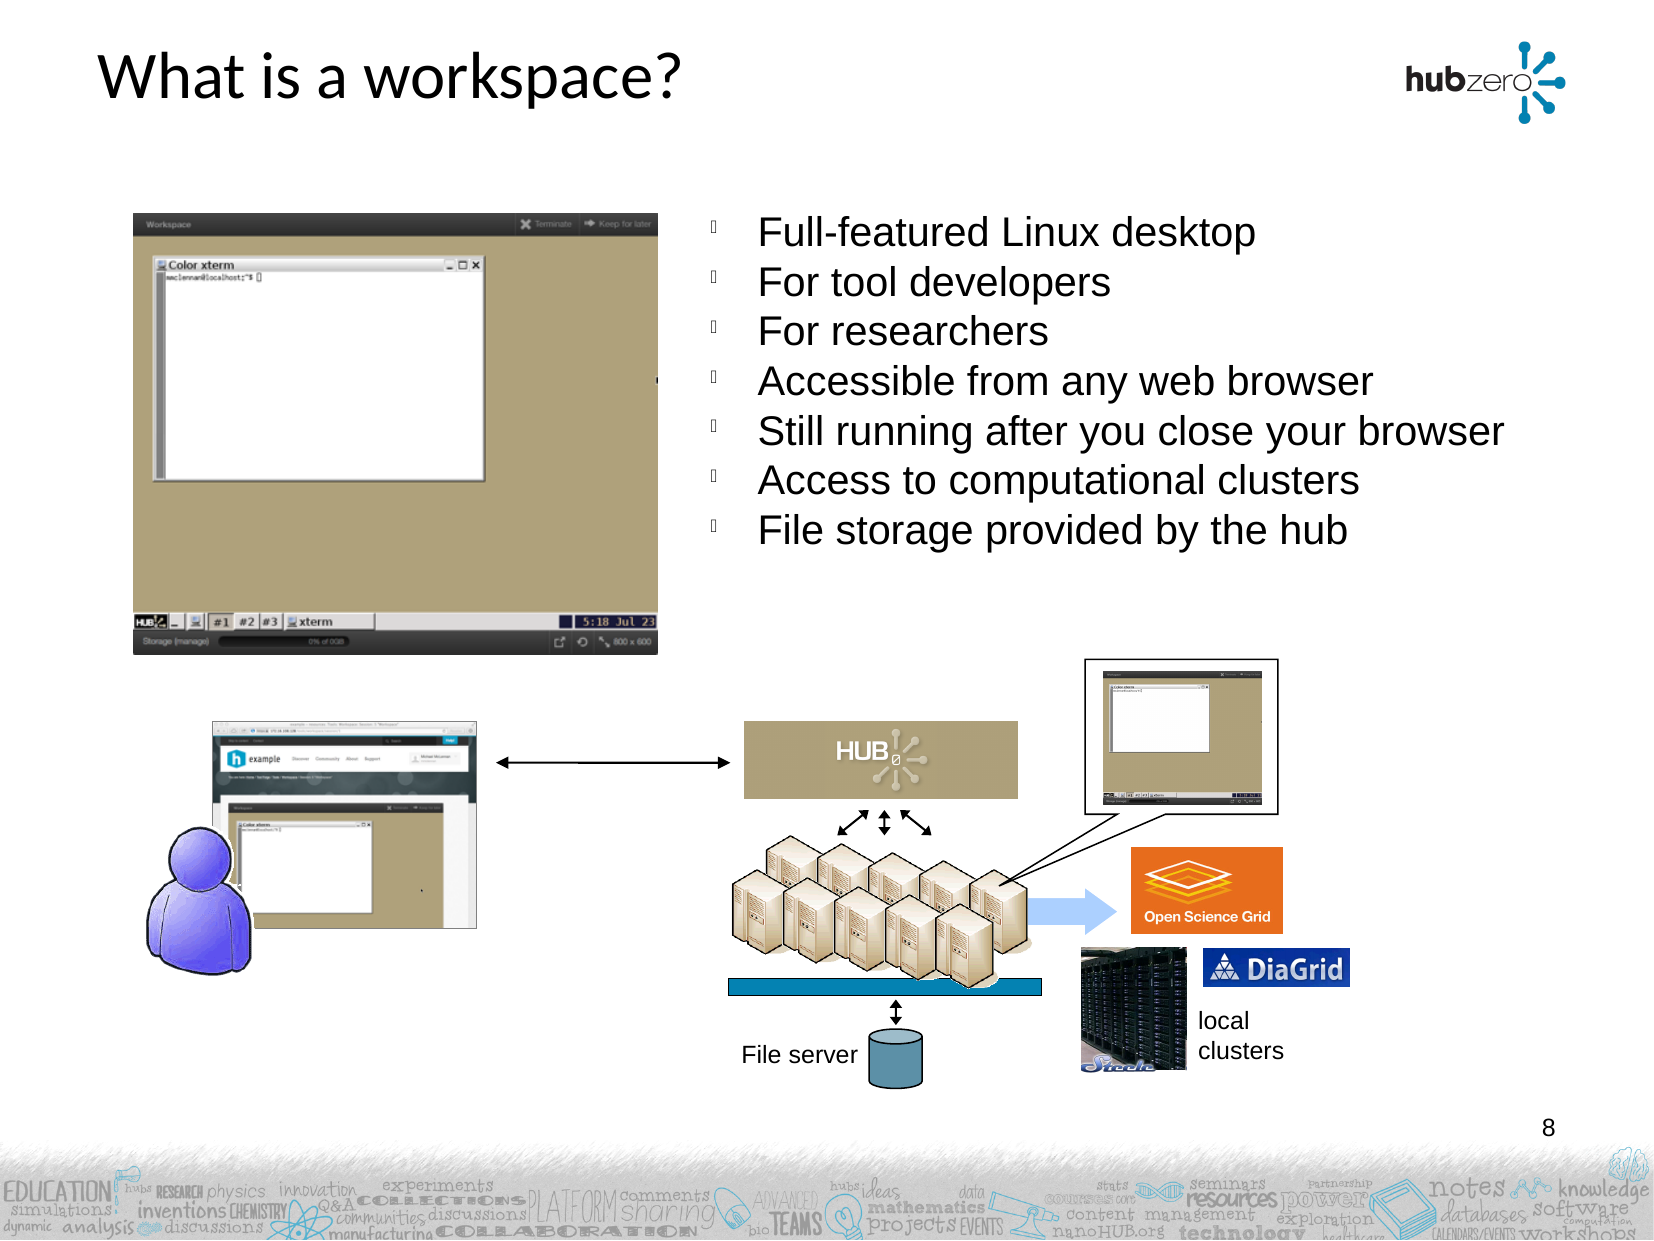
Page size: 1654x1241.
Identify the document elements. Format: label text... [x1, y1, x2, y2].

text_box [1010, 978, 1042, 996]
picture [137, 721, 478, 983]
text_box [873, 1029, 921, 1043]
picture [0, 1140, 1654, 1240]
text_box [889, 999, 903, 1026]
text_box [900, 810, 932, 836]
picture [1203, 948, 1350, 987]
picture [743, 720, 1018, 800]
picture [1402, 38, 1569, 127]
text_box [728, 978, 926, 996]
picture [1103, 671, 1263, 805]
text_box [496, 756, 731, 769]
picture [728, 830, 1040, 988]
text_box What is a workspace? [82, 13, 1376, 130]
text_box [838, 810, 869, 836]
text_box <number> [1184, 1093, 1571, 1159]
text_box [869, 1029, 923, 1089]
picture [132, 213, 659, 655]
picture [1080, 946, 1188, 1074]
text_box [1043, 886, 1119, 937]
text_box File server [711, 1030, 873, 1081]
text_box [1036, 659, 1278, 868]
text_box Full-featured Linux desktop For tool developers For researchers Accessible from any web browser Still running after you close your browser Access to computational clusters File storage provided by the hub [695, 197, 1525, 611]
text_box [878, 810, 891, 836]
text_box local clusters [1190, 997, 1312, 1080]
picture [1131, 847, 1283, 934]
